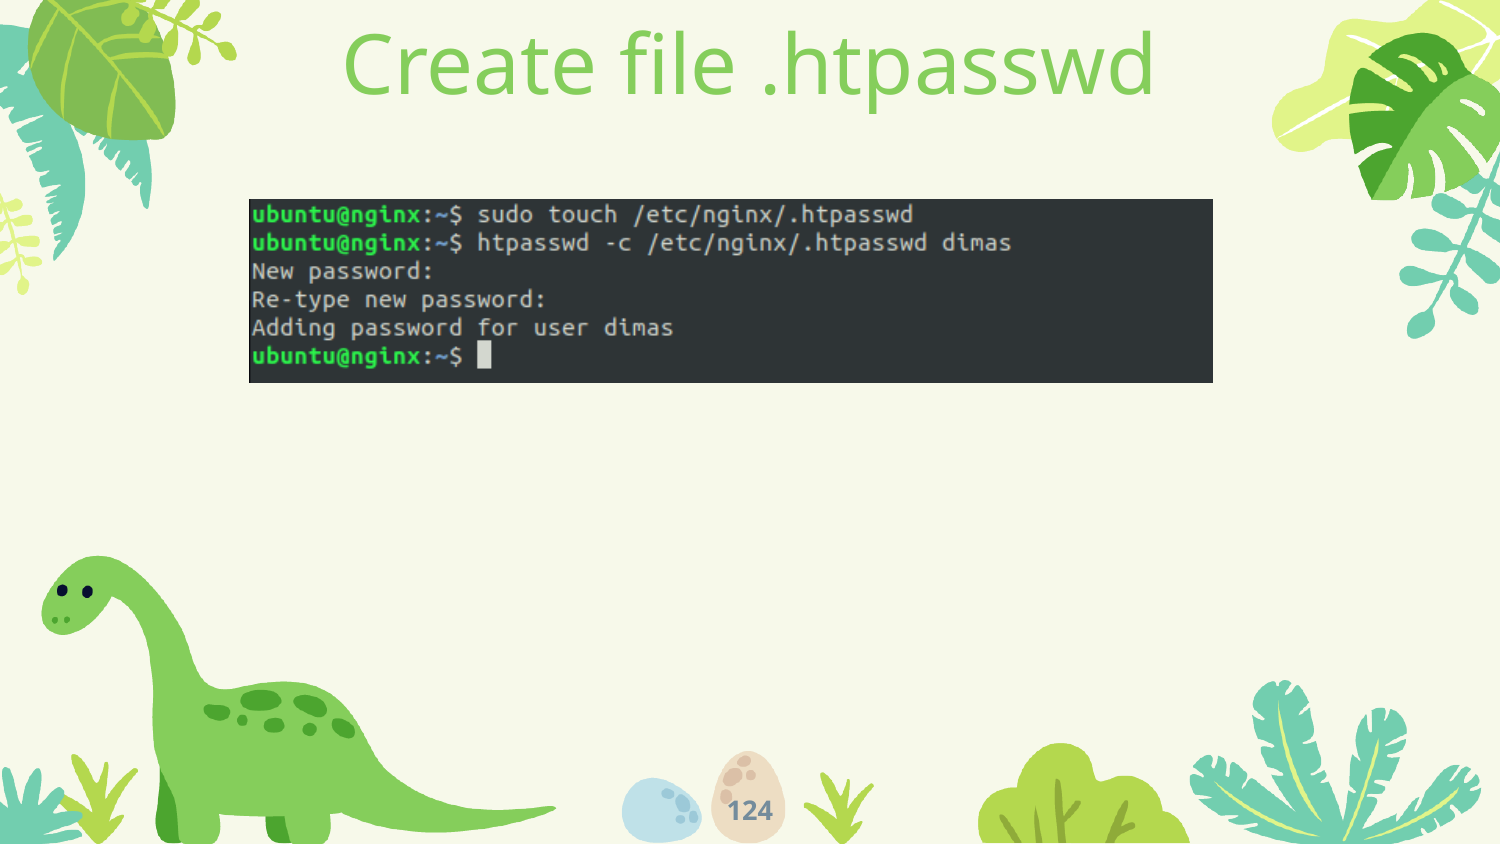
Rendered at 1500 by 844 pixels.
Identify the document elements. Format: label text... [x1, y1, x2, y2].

slide_number ‹#› [705, 779, 795, 844]
picture [0, 113, 1500, 844]
title Create file .htpasswd [0, 0, 1500, 113]
